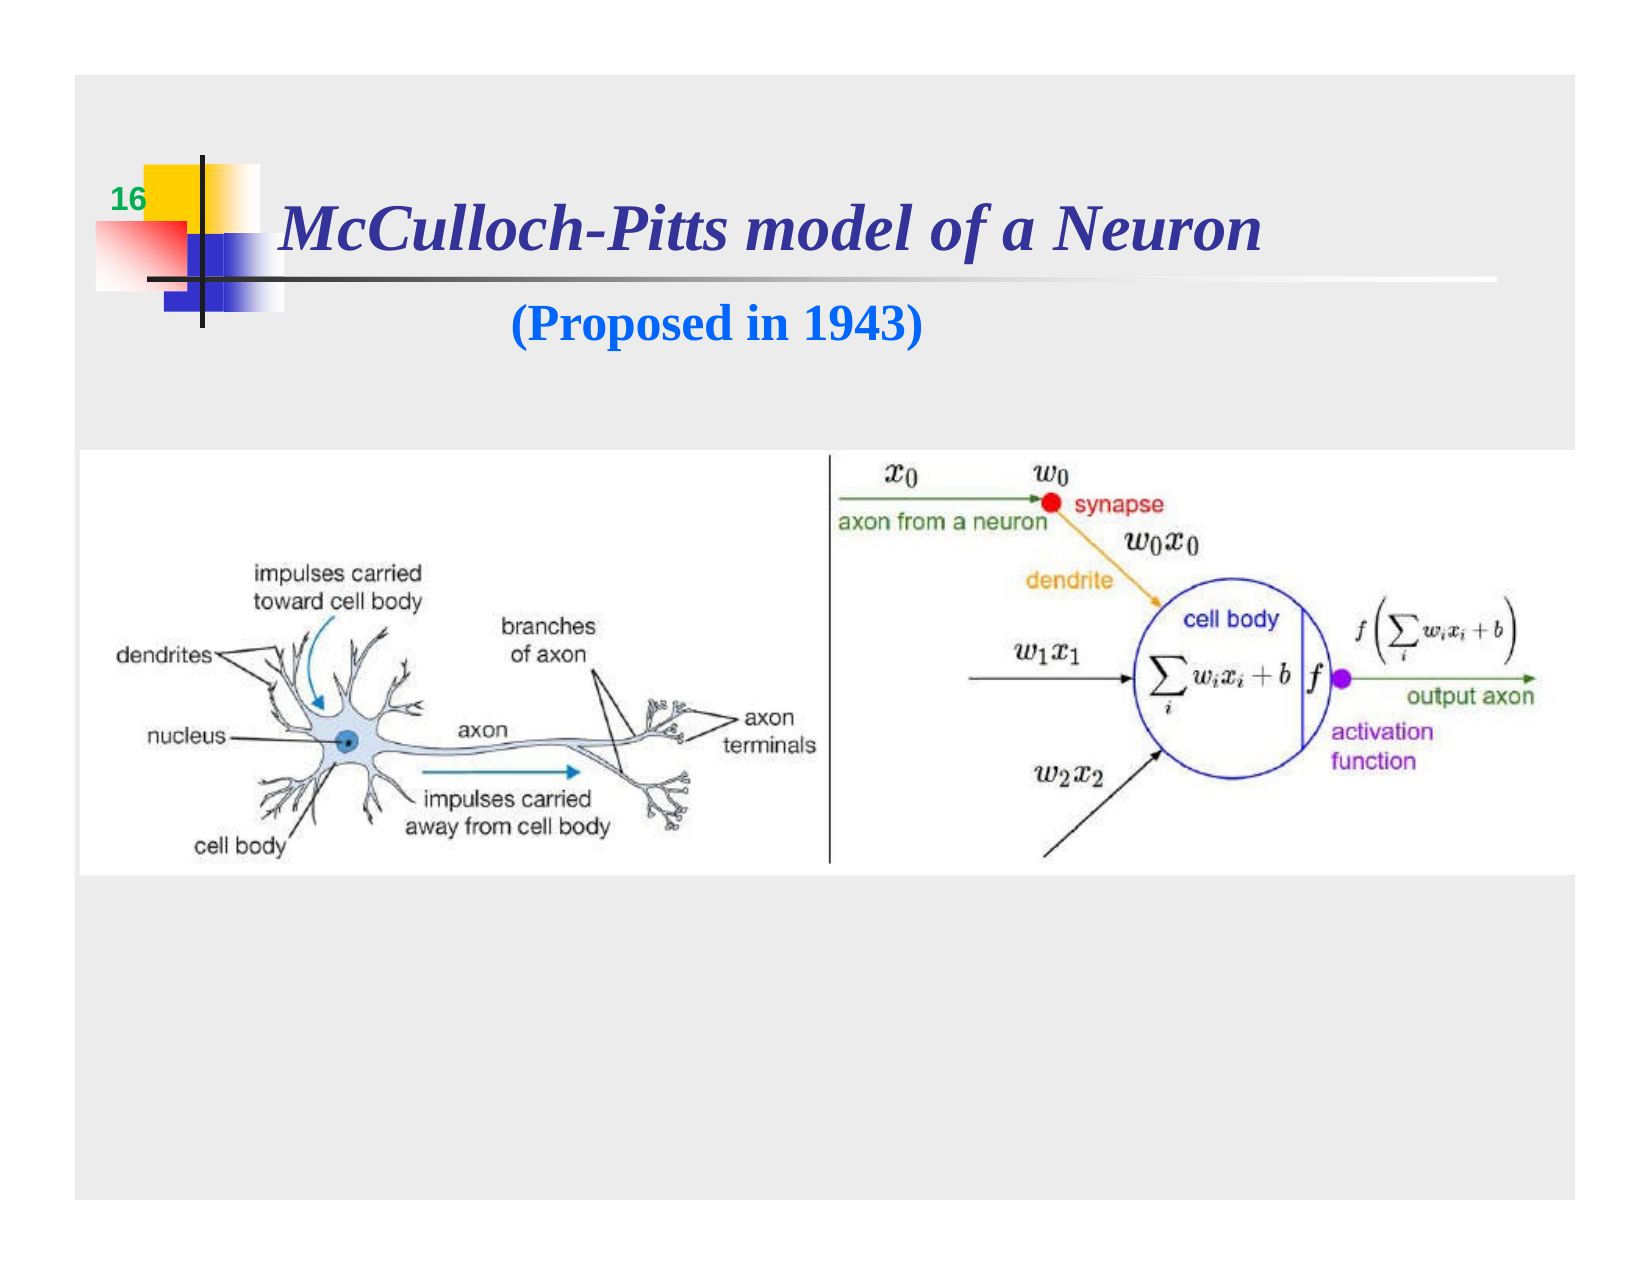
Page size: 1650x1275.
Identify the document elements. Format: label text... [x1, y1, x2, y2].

text_box McCulloch-Pitts model of a Neuron [276, 181, 1267, 264]
picture [205, 164, 1498, 312]
text_box 16 [108, 174, 200, 217]
text_box [79, 449, 1575, 875]
picture [95, 221, 200, 312]
text_box (Proposed in 1943) [508, 286, 929, 352]
